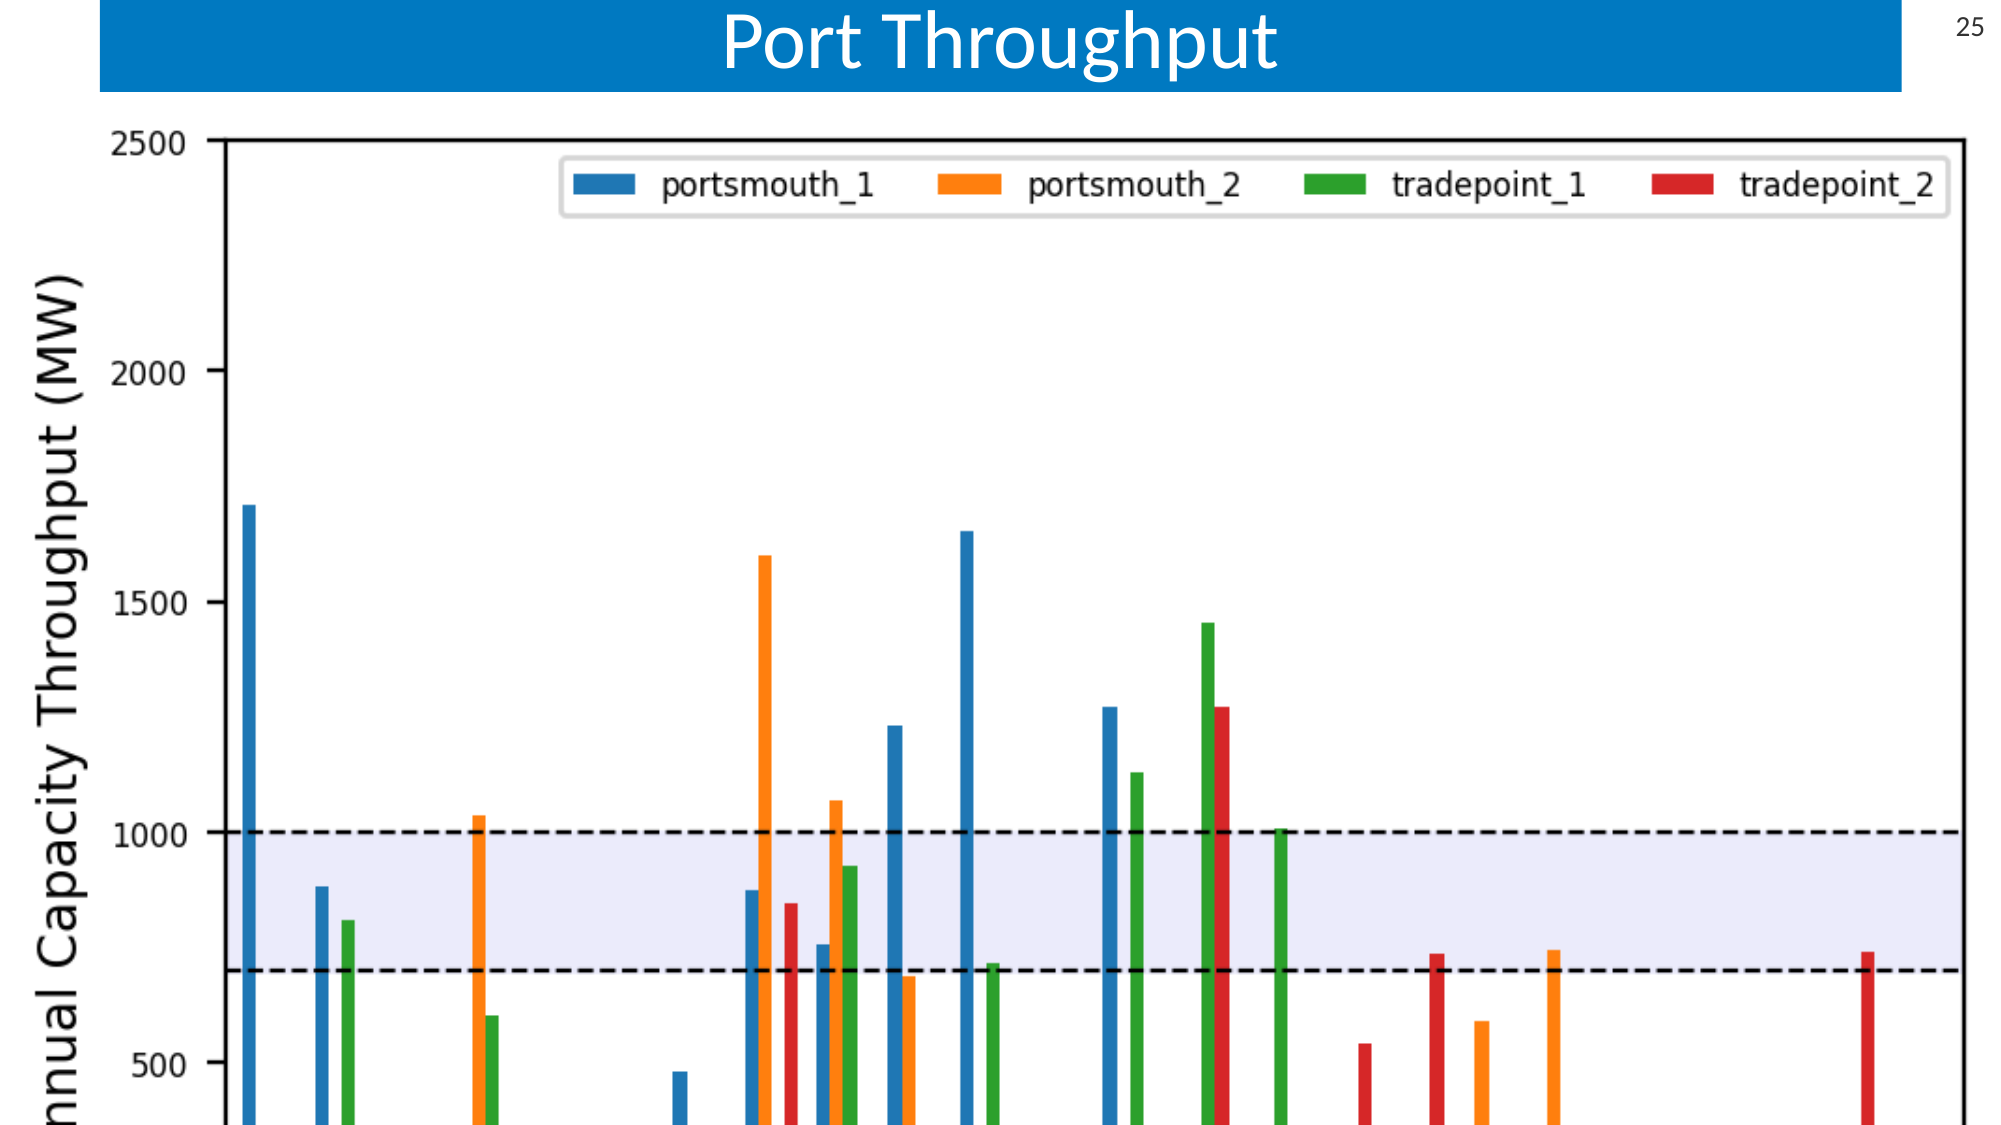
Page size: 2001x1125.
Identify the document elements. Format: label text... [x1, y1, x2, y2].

title Port Throughput [99, 0, 1902, 91]
picture [0, 92, 2000, 1125]
